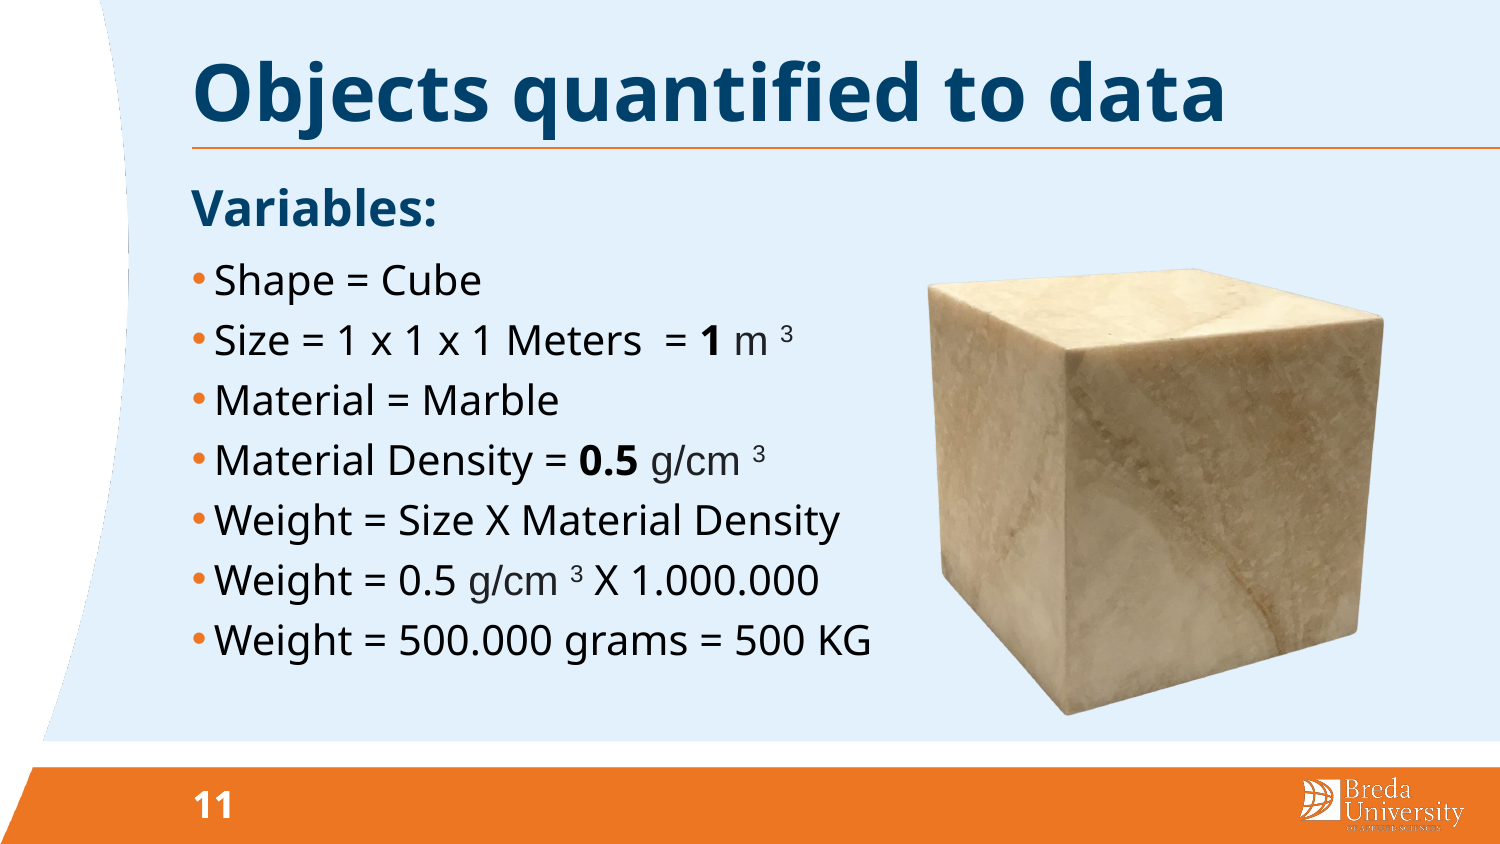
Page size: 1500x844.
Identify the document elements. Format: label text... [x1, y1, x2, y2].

list Variables: [191, 176, 1341, 244]
title Objects quantified to data [191, 3, 1341, 138]
list Shape = Cube Size = 1 x 1 x 1 Meters = 1 m 3 Material = Marble Material Density = 0.5 g/cm 3 Weight = Size X Material Density Weight = 0.5 g/cm 3 X 1.000.000 Weight = 500.000 grams = 500 KG [191, 244, 901, 741]
picture [0, 0, 1500, 844]
slide_number 11 [177, 773, 351, 819]
